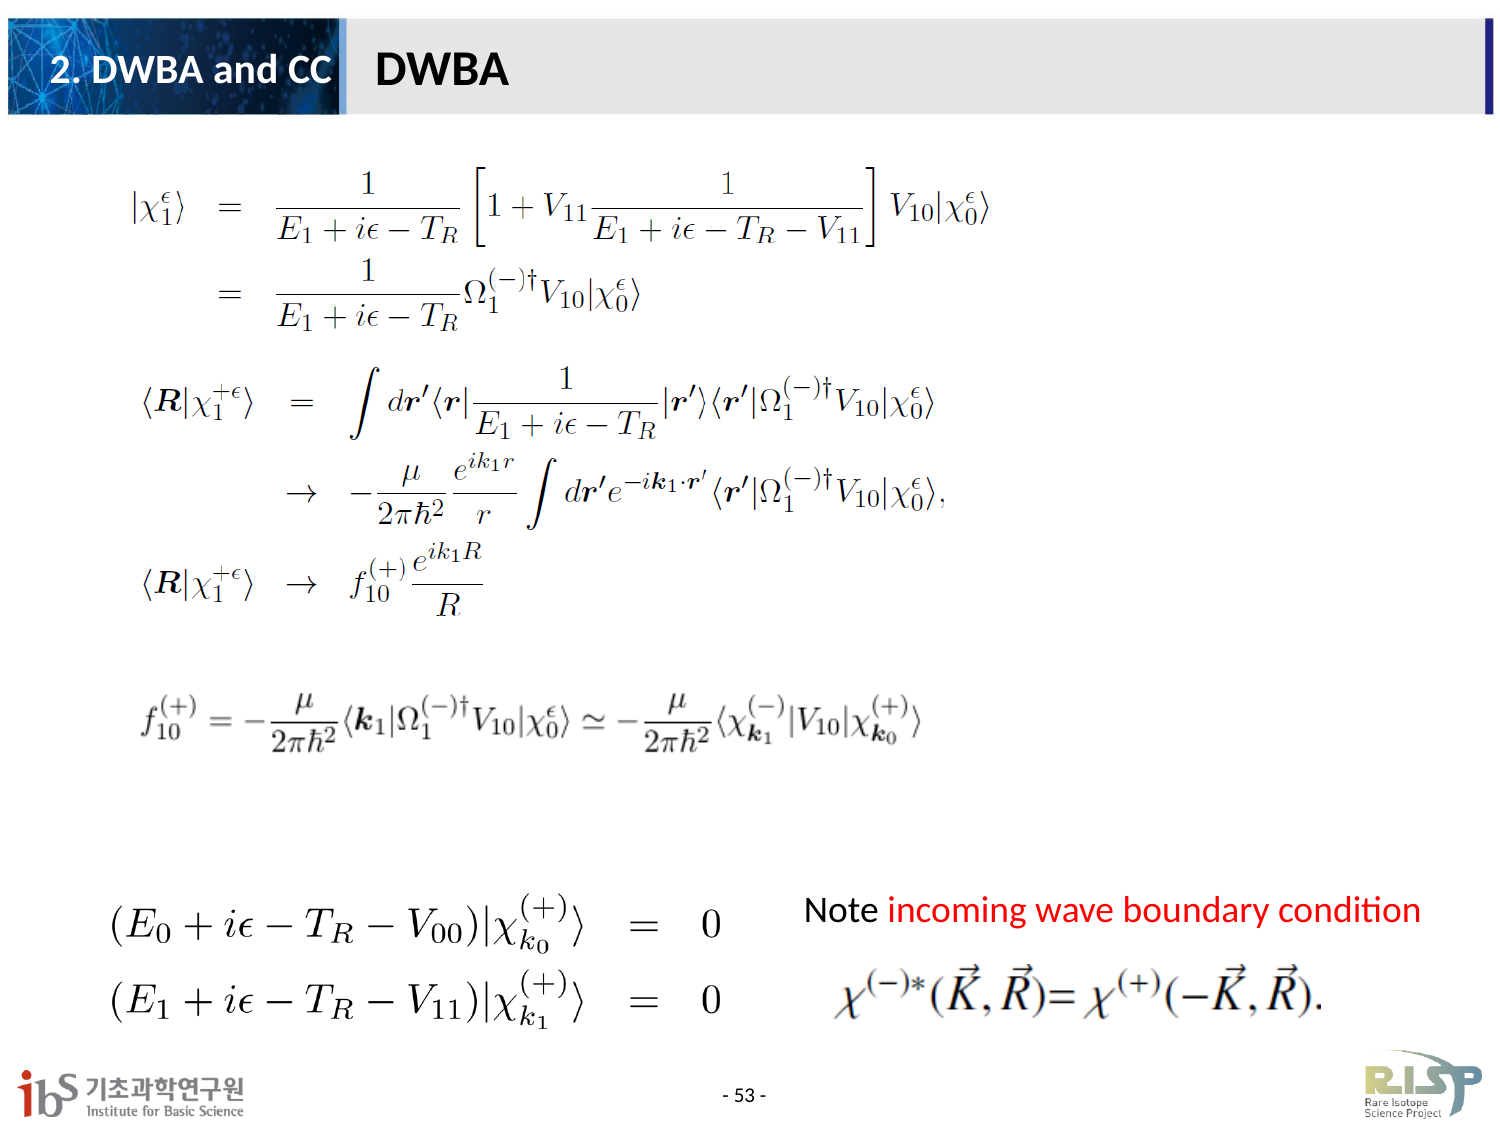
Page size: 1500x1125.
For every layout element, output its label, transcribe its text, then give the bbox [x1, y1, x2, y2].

picture [832, 964, 1321, 1035]
picture [1364, 1049, 1482, 1119]
picture [121, 673, 948, 768]
text_box Note incoming wave boundary condition [789, 877, 1438, 938]
picture [2, 10, 1500, 130]
picture [101, 136, 1003, 632]
picture [17, 1070, 243, 1117]
picture [112, 893, 720, 1029]
